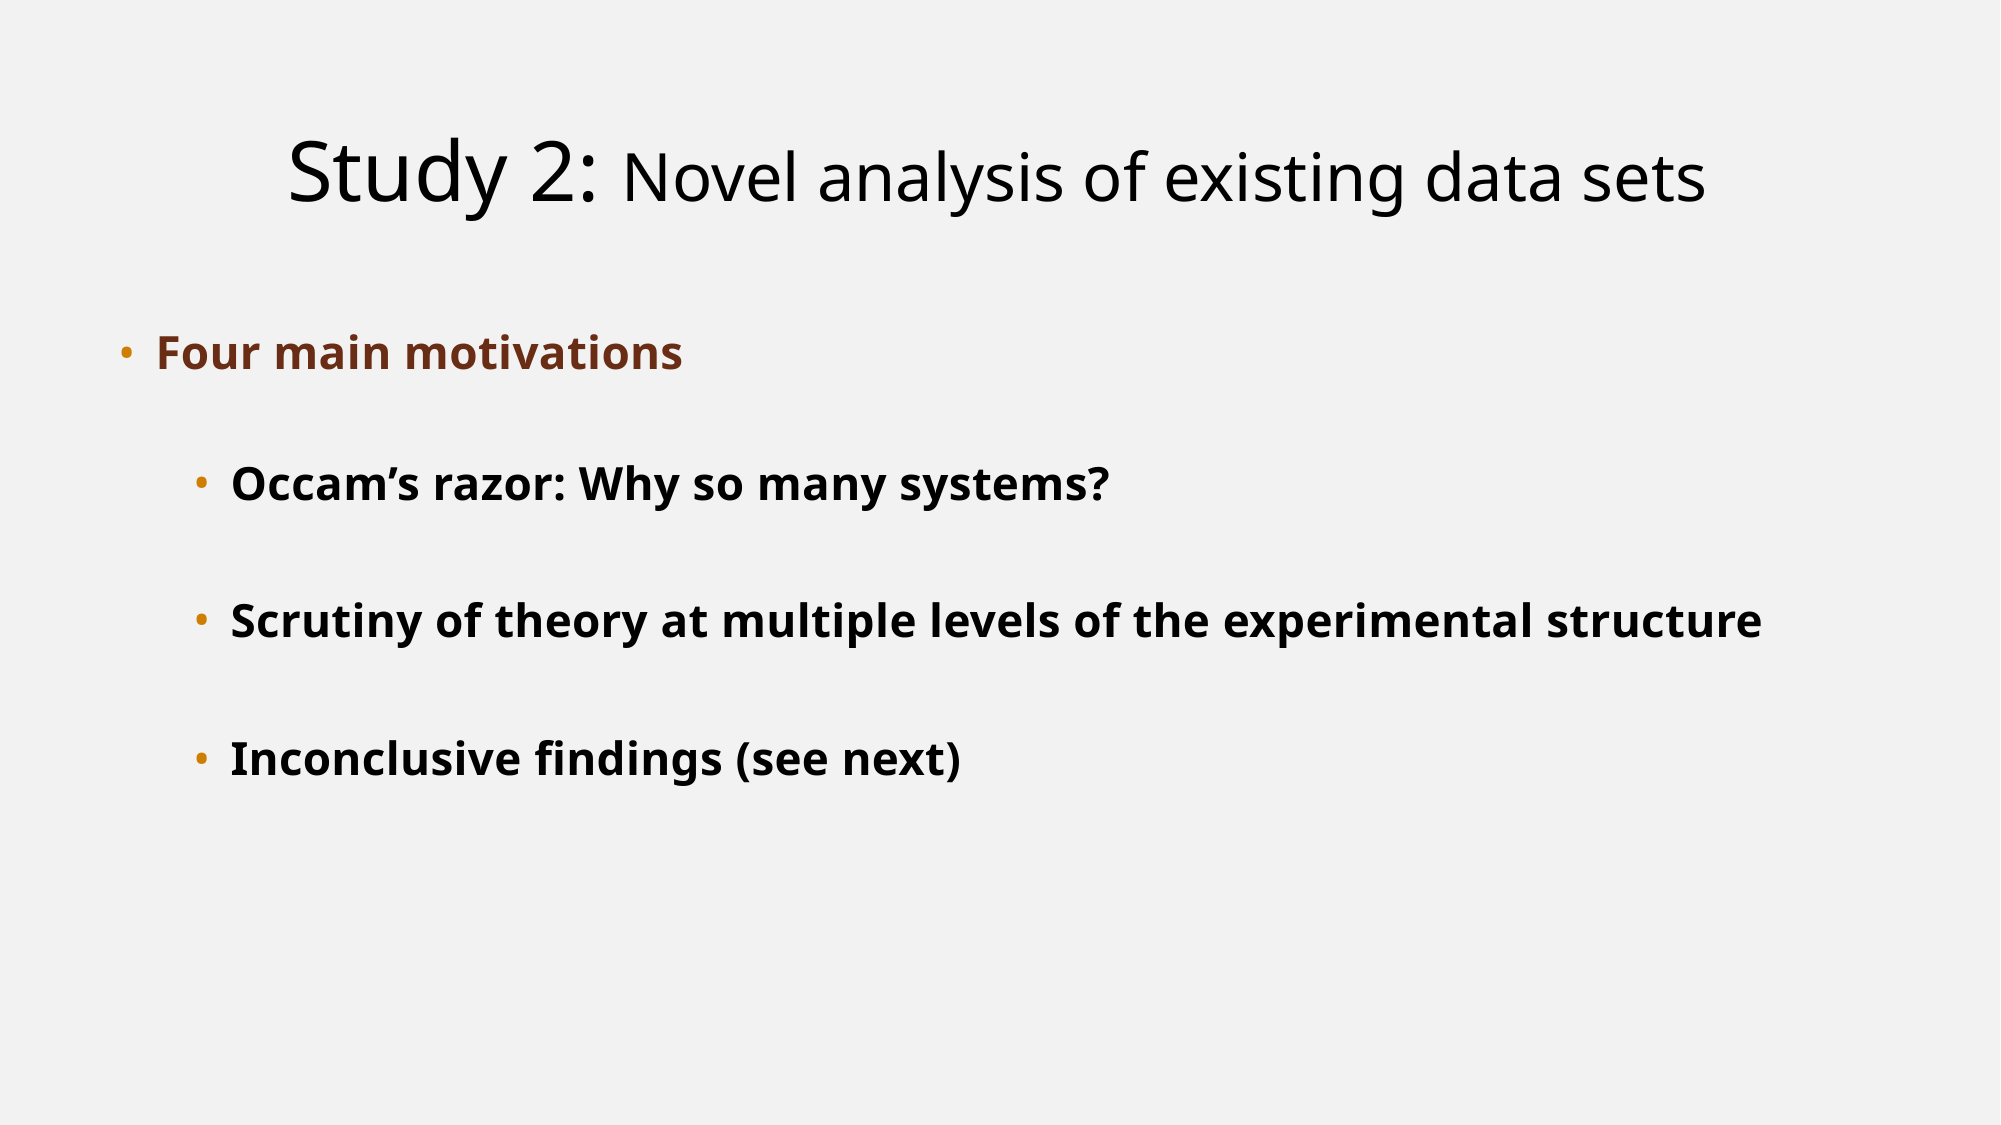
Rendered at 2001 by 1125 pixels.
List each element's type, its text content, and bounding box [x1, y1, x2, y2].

title Study 2: Novel analysis of existing data sets [118, 118, 1878, 257]
list Four main motivations Occam’s razor: Why so many systems? Scrutiny of theory at multiple levels of the experimental structure Inconclusive findings (see next) [118, 313, 1878, 1007]
